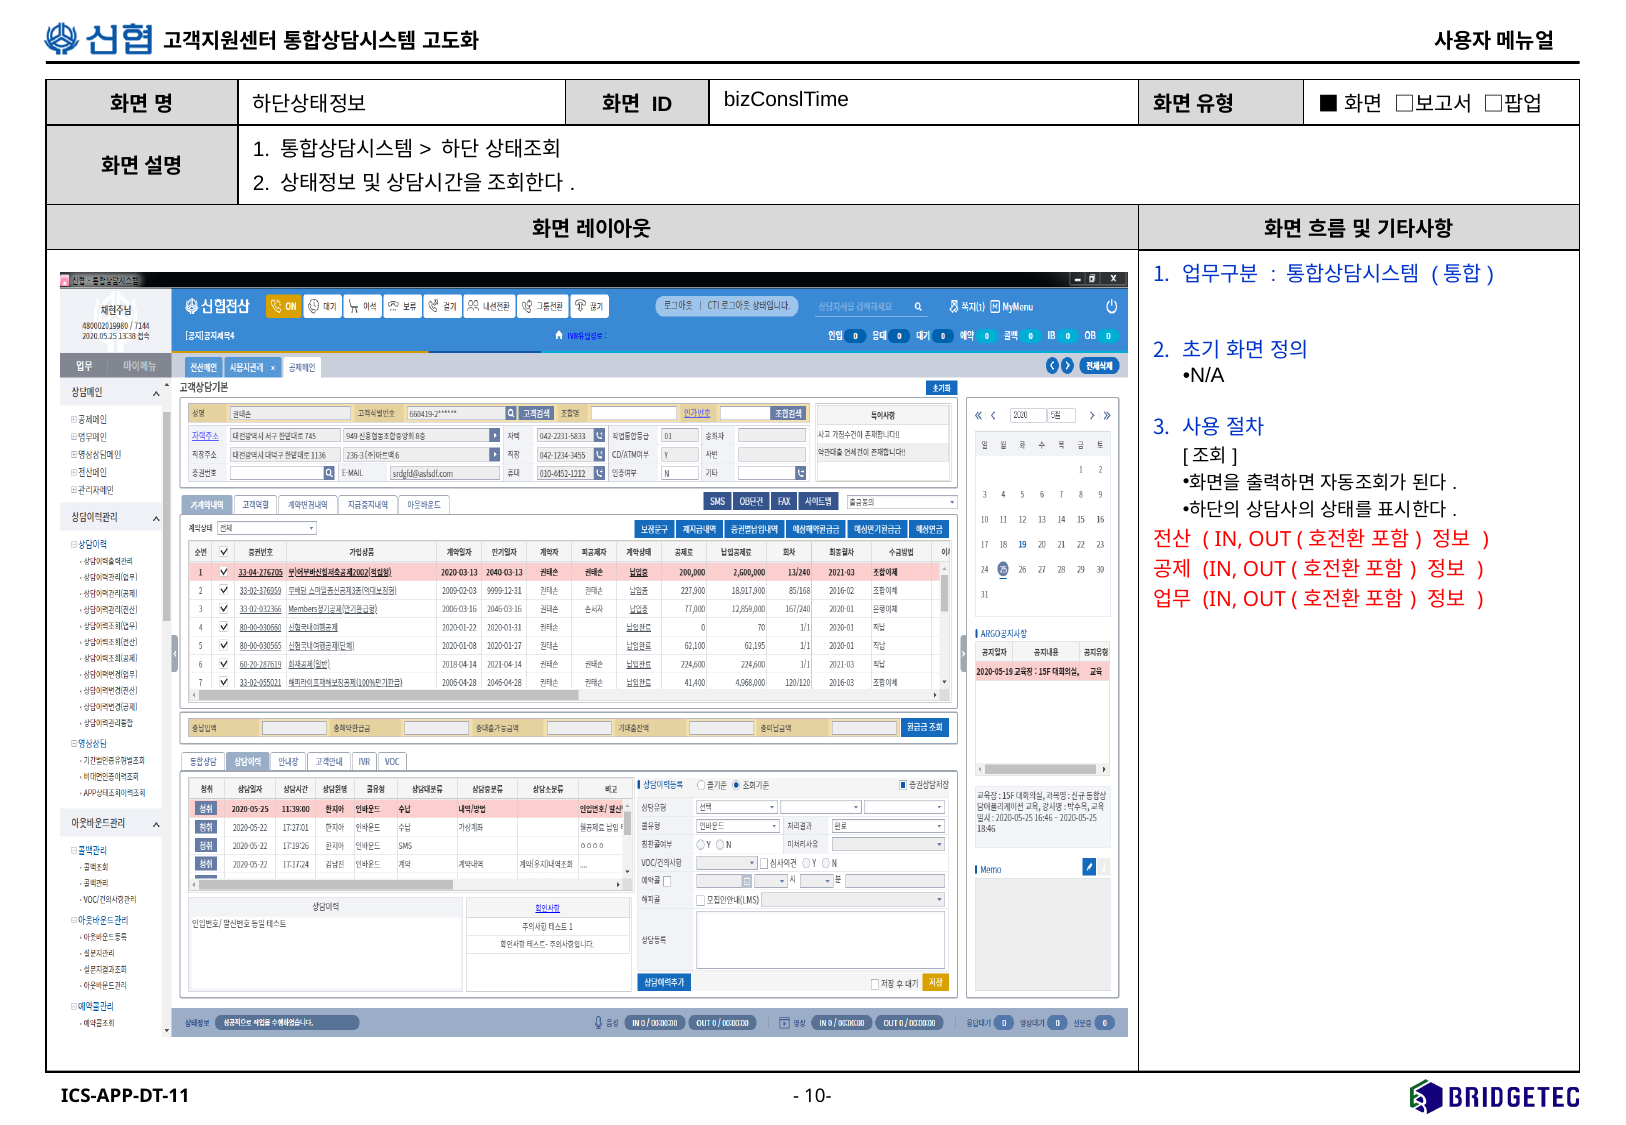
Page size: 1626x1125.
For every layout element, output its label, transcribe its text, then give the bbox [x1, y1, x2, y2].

table_header ■화면 □보고서 □팝업 [1304, 80, 1579, 124]
table_cell 화면 설명 [47, 126, 237, 204]
picture [60, 272, 1128, 1037]
picture [1410, 1079, 1579, 1114]
table_header 화면 유형 [1139, 80, 1303, 124]
table_cell 1. 통합상담시스템> 하단 상태조회 2. 상태정보 및 상담시간을 조회한다. [239, 126, 1579, 204]
table_cell 업무구분 : 통합상담시스템 (통합) 초기 화면 정의 N/A 사용 절차 [조회] 화면을 출력하면 자동조회가 된다. 하단의 상담사의 상태를 표시한다. 전산 ( IN, OUT (호전환 포함) 정보 ) 공제 (IN, OUT (호전환 포함) 정보 ) 업무 (IN, OUT (호전환 포함) 정보 ) [1139, 251, 1579, 1072]
table_header 하단상태정보 [239, 80, 565, 124]
picture [42, 20, 154, 58]
table_cell [47, 250, 1138, 1072]
table_cell 화면 레이아웃 [47, 205, 1138, 249]
table_cell 화면 흐름 및 기타사항 [1139, 205, 1579, 249]
table_header 화면 ID [566, 80, 708, 124]
table_header bizConslTime [710, 80, 1138, 124]
table_header 화면 명 [47, 80, 237, 124]
